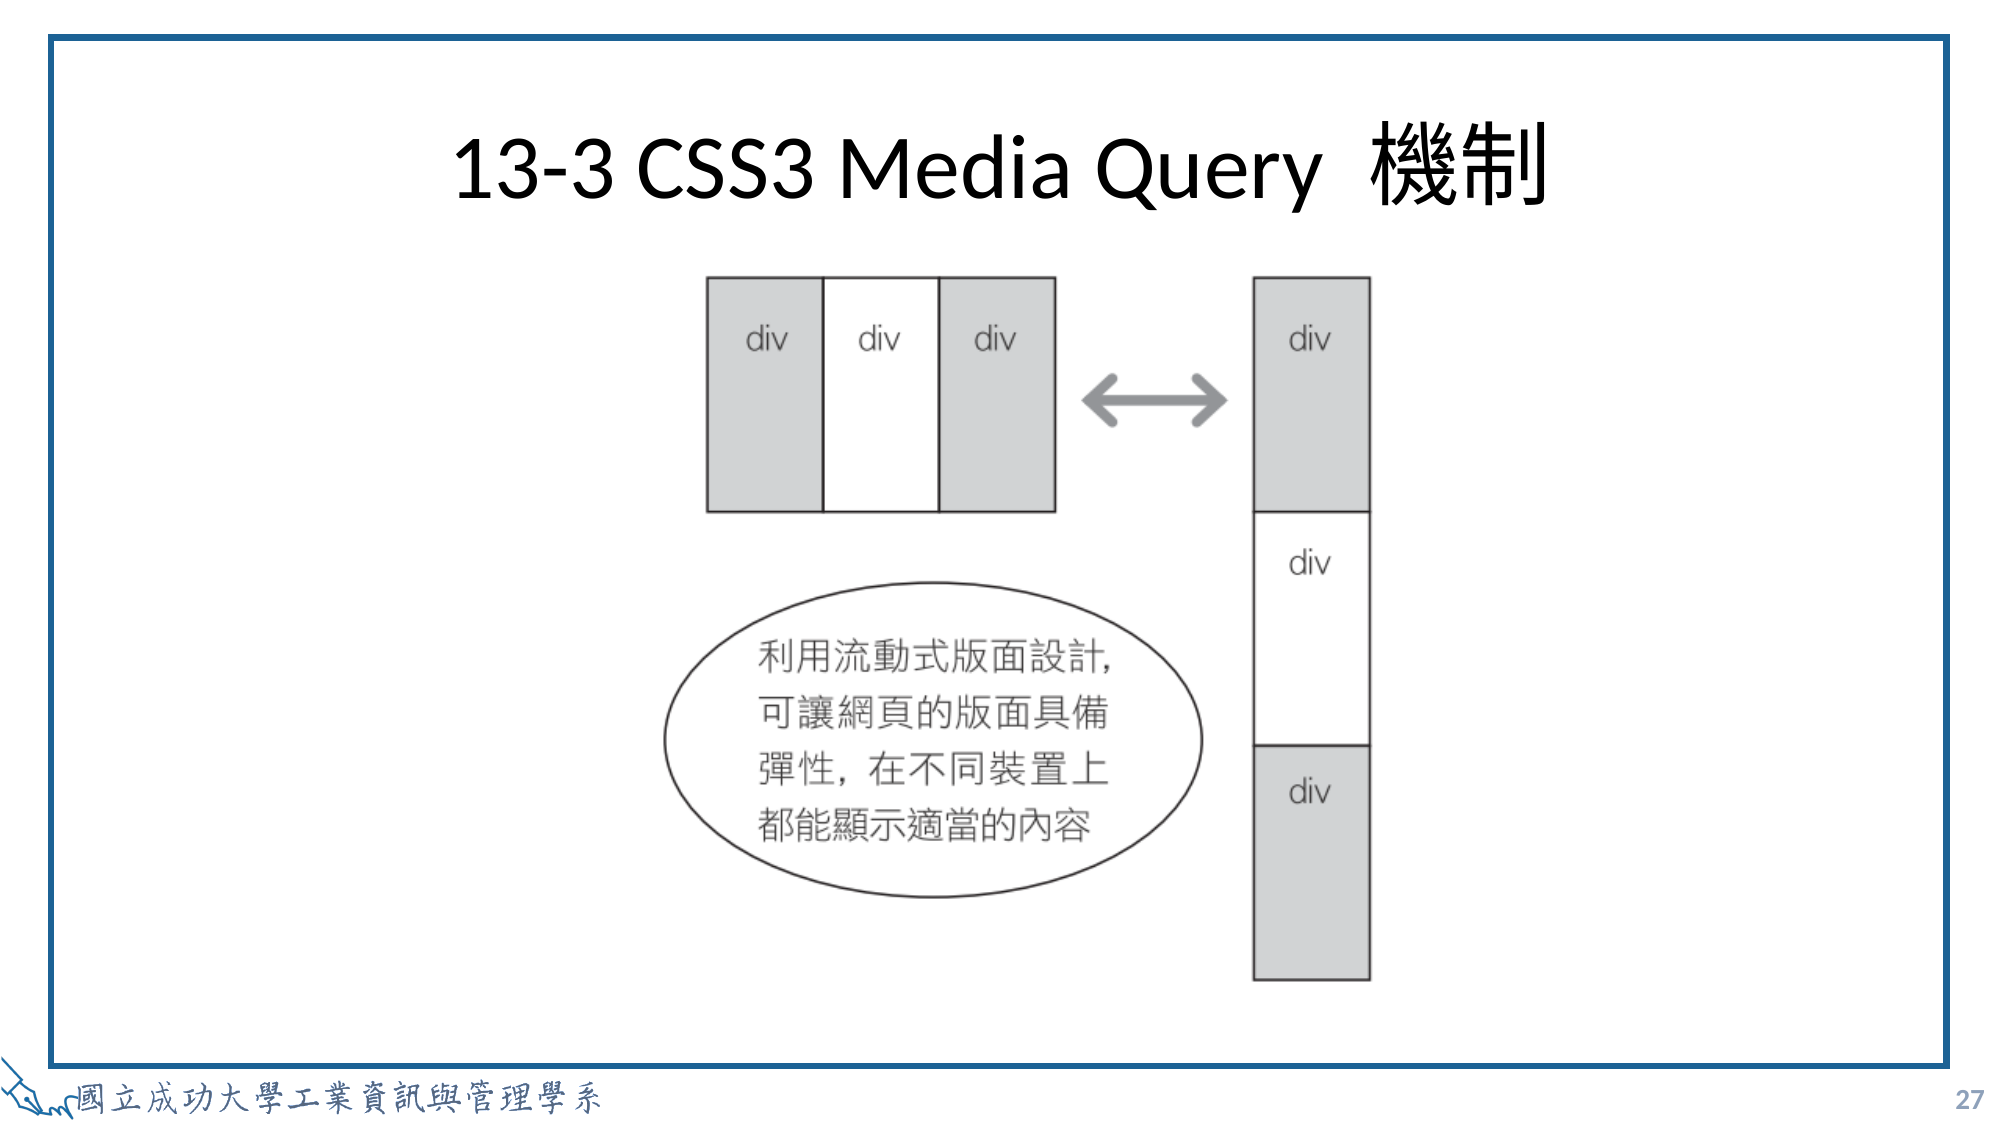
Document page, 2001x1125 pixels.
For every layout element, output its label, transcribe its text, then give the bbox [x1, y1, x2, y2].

picture [645, 267, 1385, 988]
slide_number 27 [1550, 1067, 2000, 1125]
picture [0, 1049, 80, 1125]
title 13-3 CSS3 Media Query 機制 [137, 59, 1863, 278]
